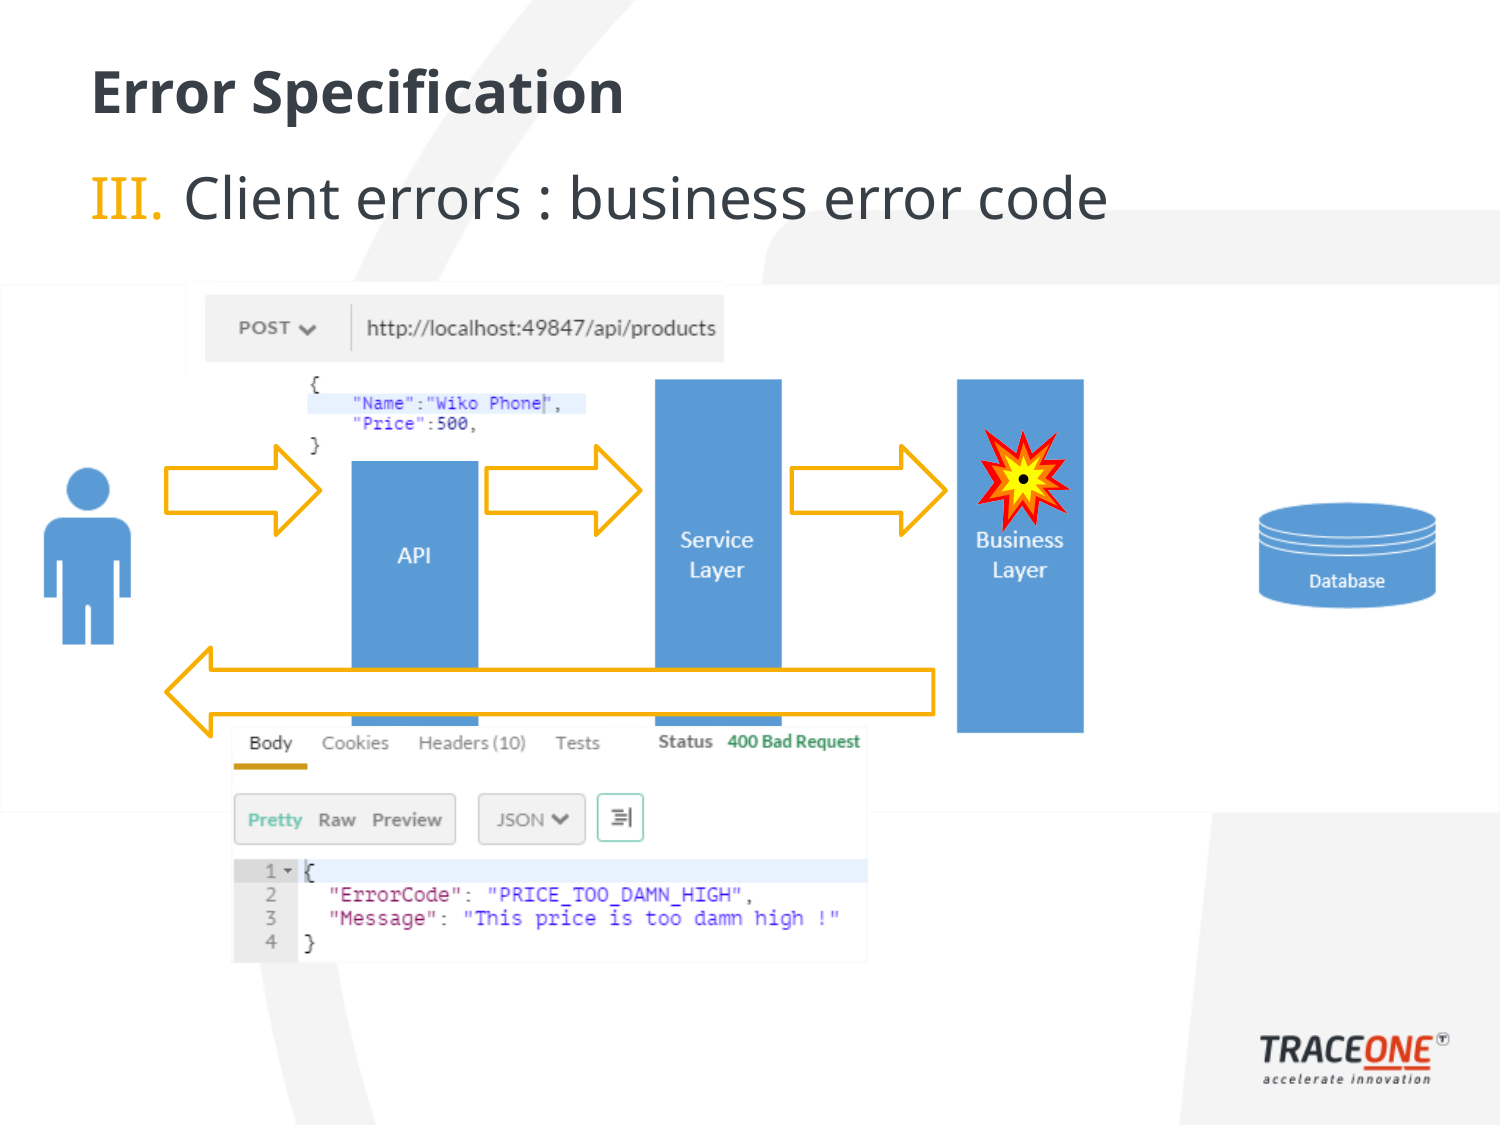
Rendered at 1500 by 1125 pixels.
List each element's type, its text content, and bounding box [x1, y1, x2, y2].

list Client errors : business error code [75, 153, 1425, 282]
title Error Specification [75, 45, 1425, 135]
picture [0, 0, 1500, 1125]
